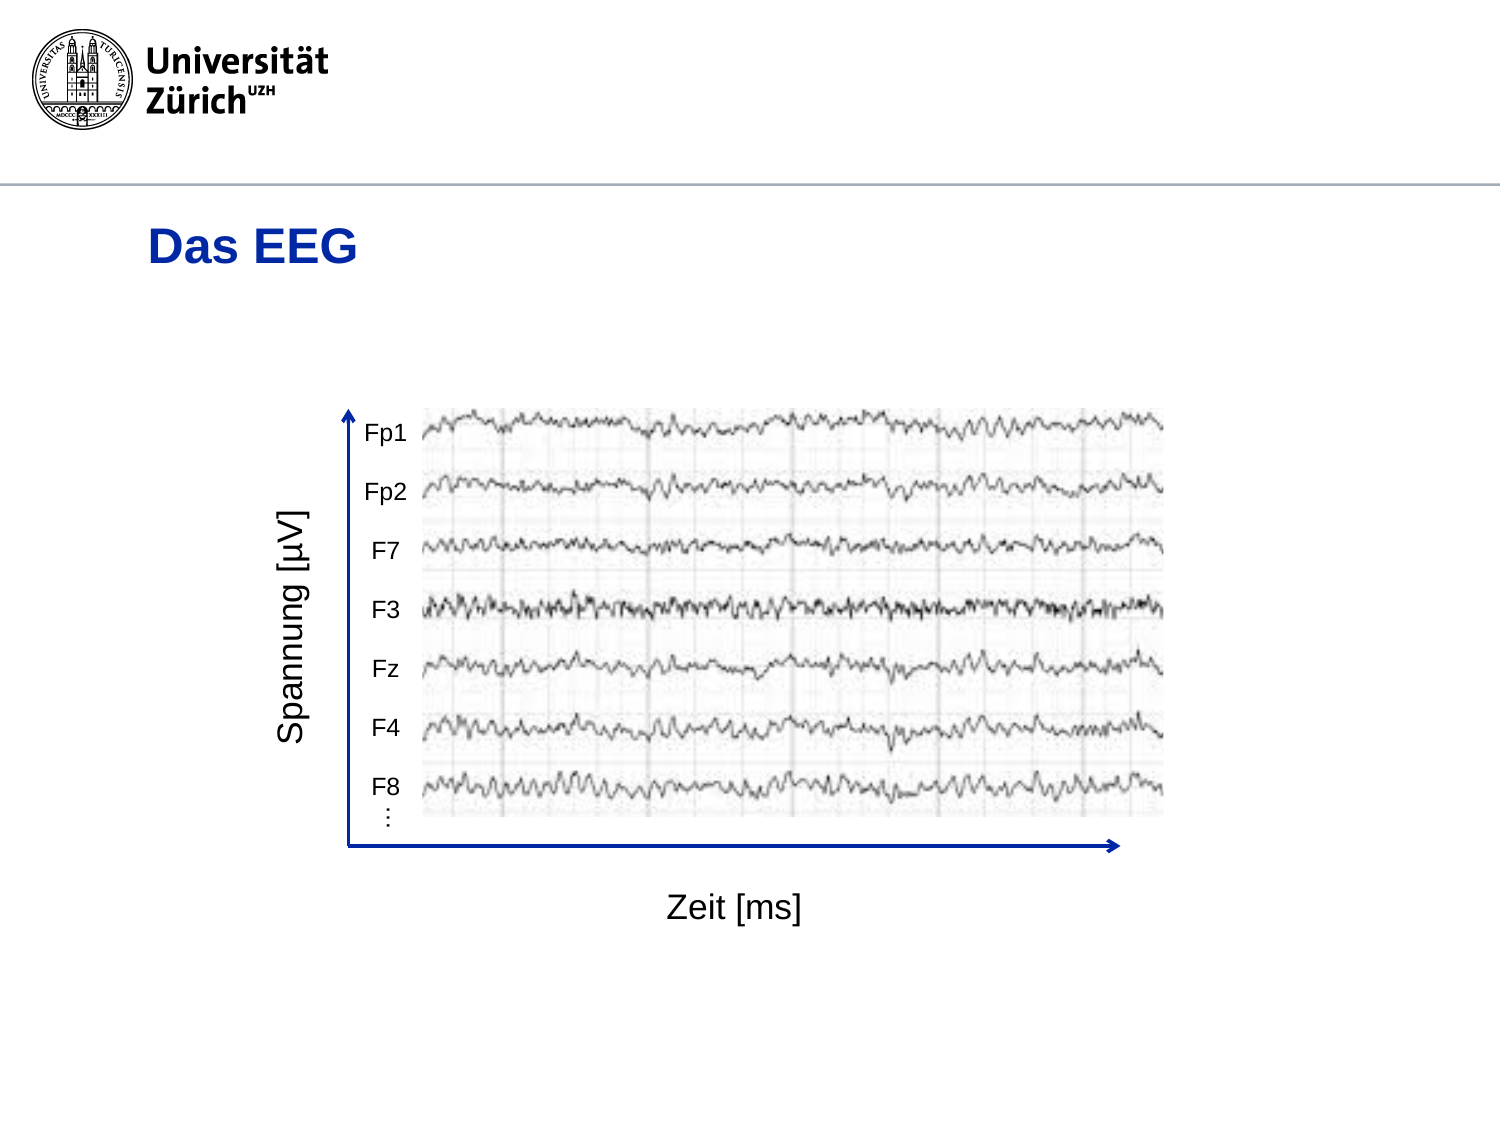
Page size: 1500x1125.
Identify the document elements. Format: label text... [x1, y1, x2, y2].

text_box Spannung [µV] [259, 495, 317, 761]
text_box F8 [356, 763, 416, 808]
text_box Fz [357, 645, 415, 690]
text_box … [374, 790, 420, 845]
text_box F3 [356, 586, 416, 631]
text_box Zeit [ms] [651, 876, 818, 934]
text_box F4 [356, 703, 416, 749]
text_box F7 [356, 526, 416, 572]
title Das EEG [147, 208, 1353, 291]
picture [422, 408, 1164, 817]
picture [26, 23, 334, 136]
text_box Fp1 [349, 408, 422, 454]
text_box Fp2 [349, 467, 422, 513]
